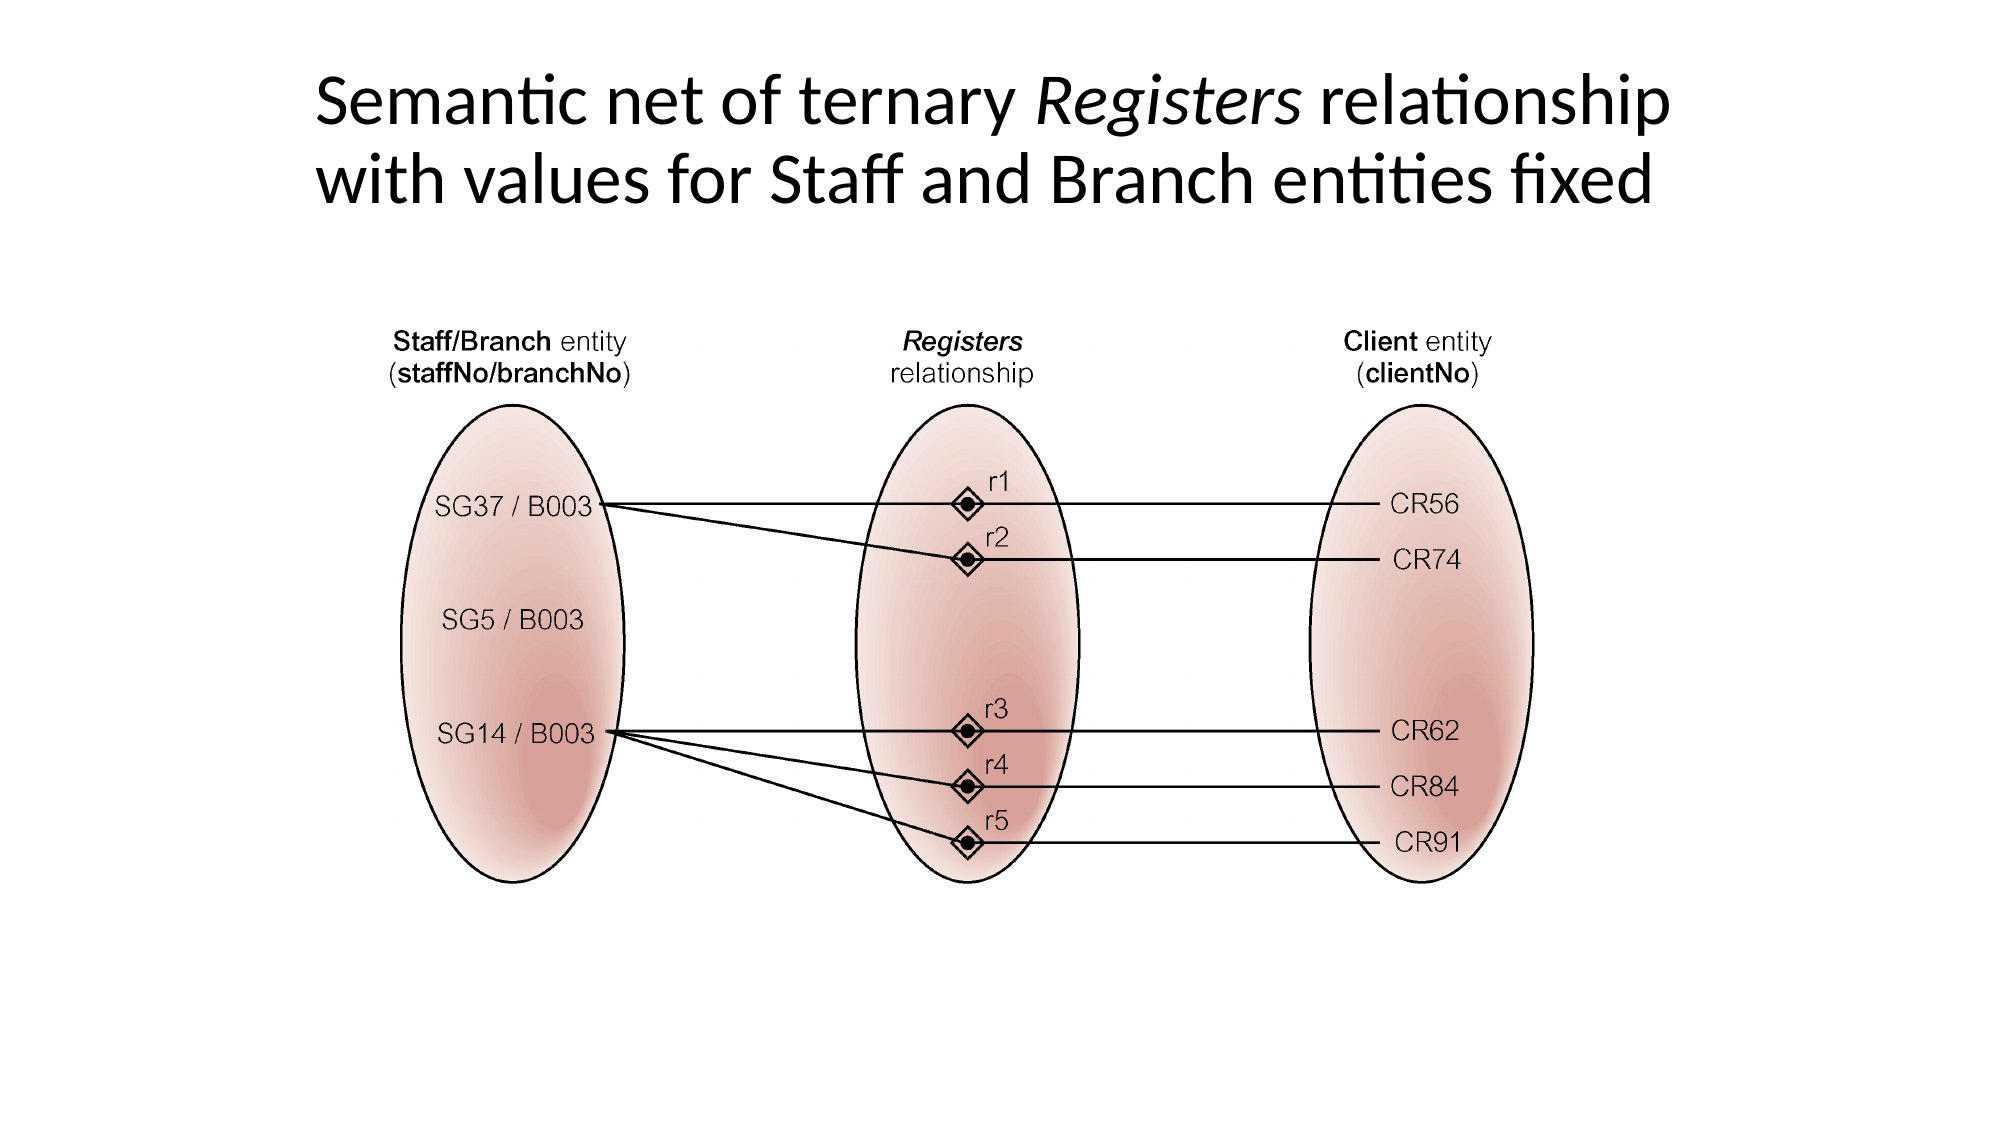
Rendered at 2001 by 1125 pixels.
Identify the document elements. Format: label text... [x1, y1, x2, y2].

title Semantic net of ternary Registers relationship with values for Staff and Branch entities fixed [300, 50, 1700, 232]
picture [349, 299, 1563, 913]
